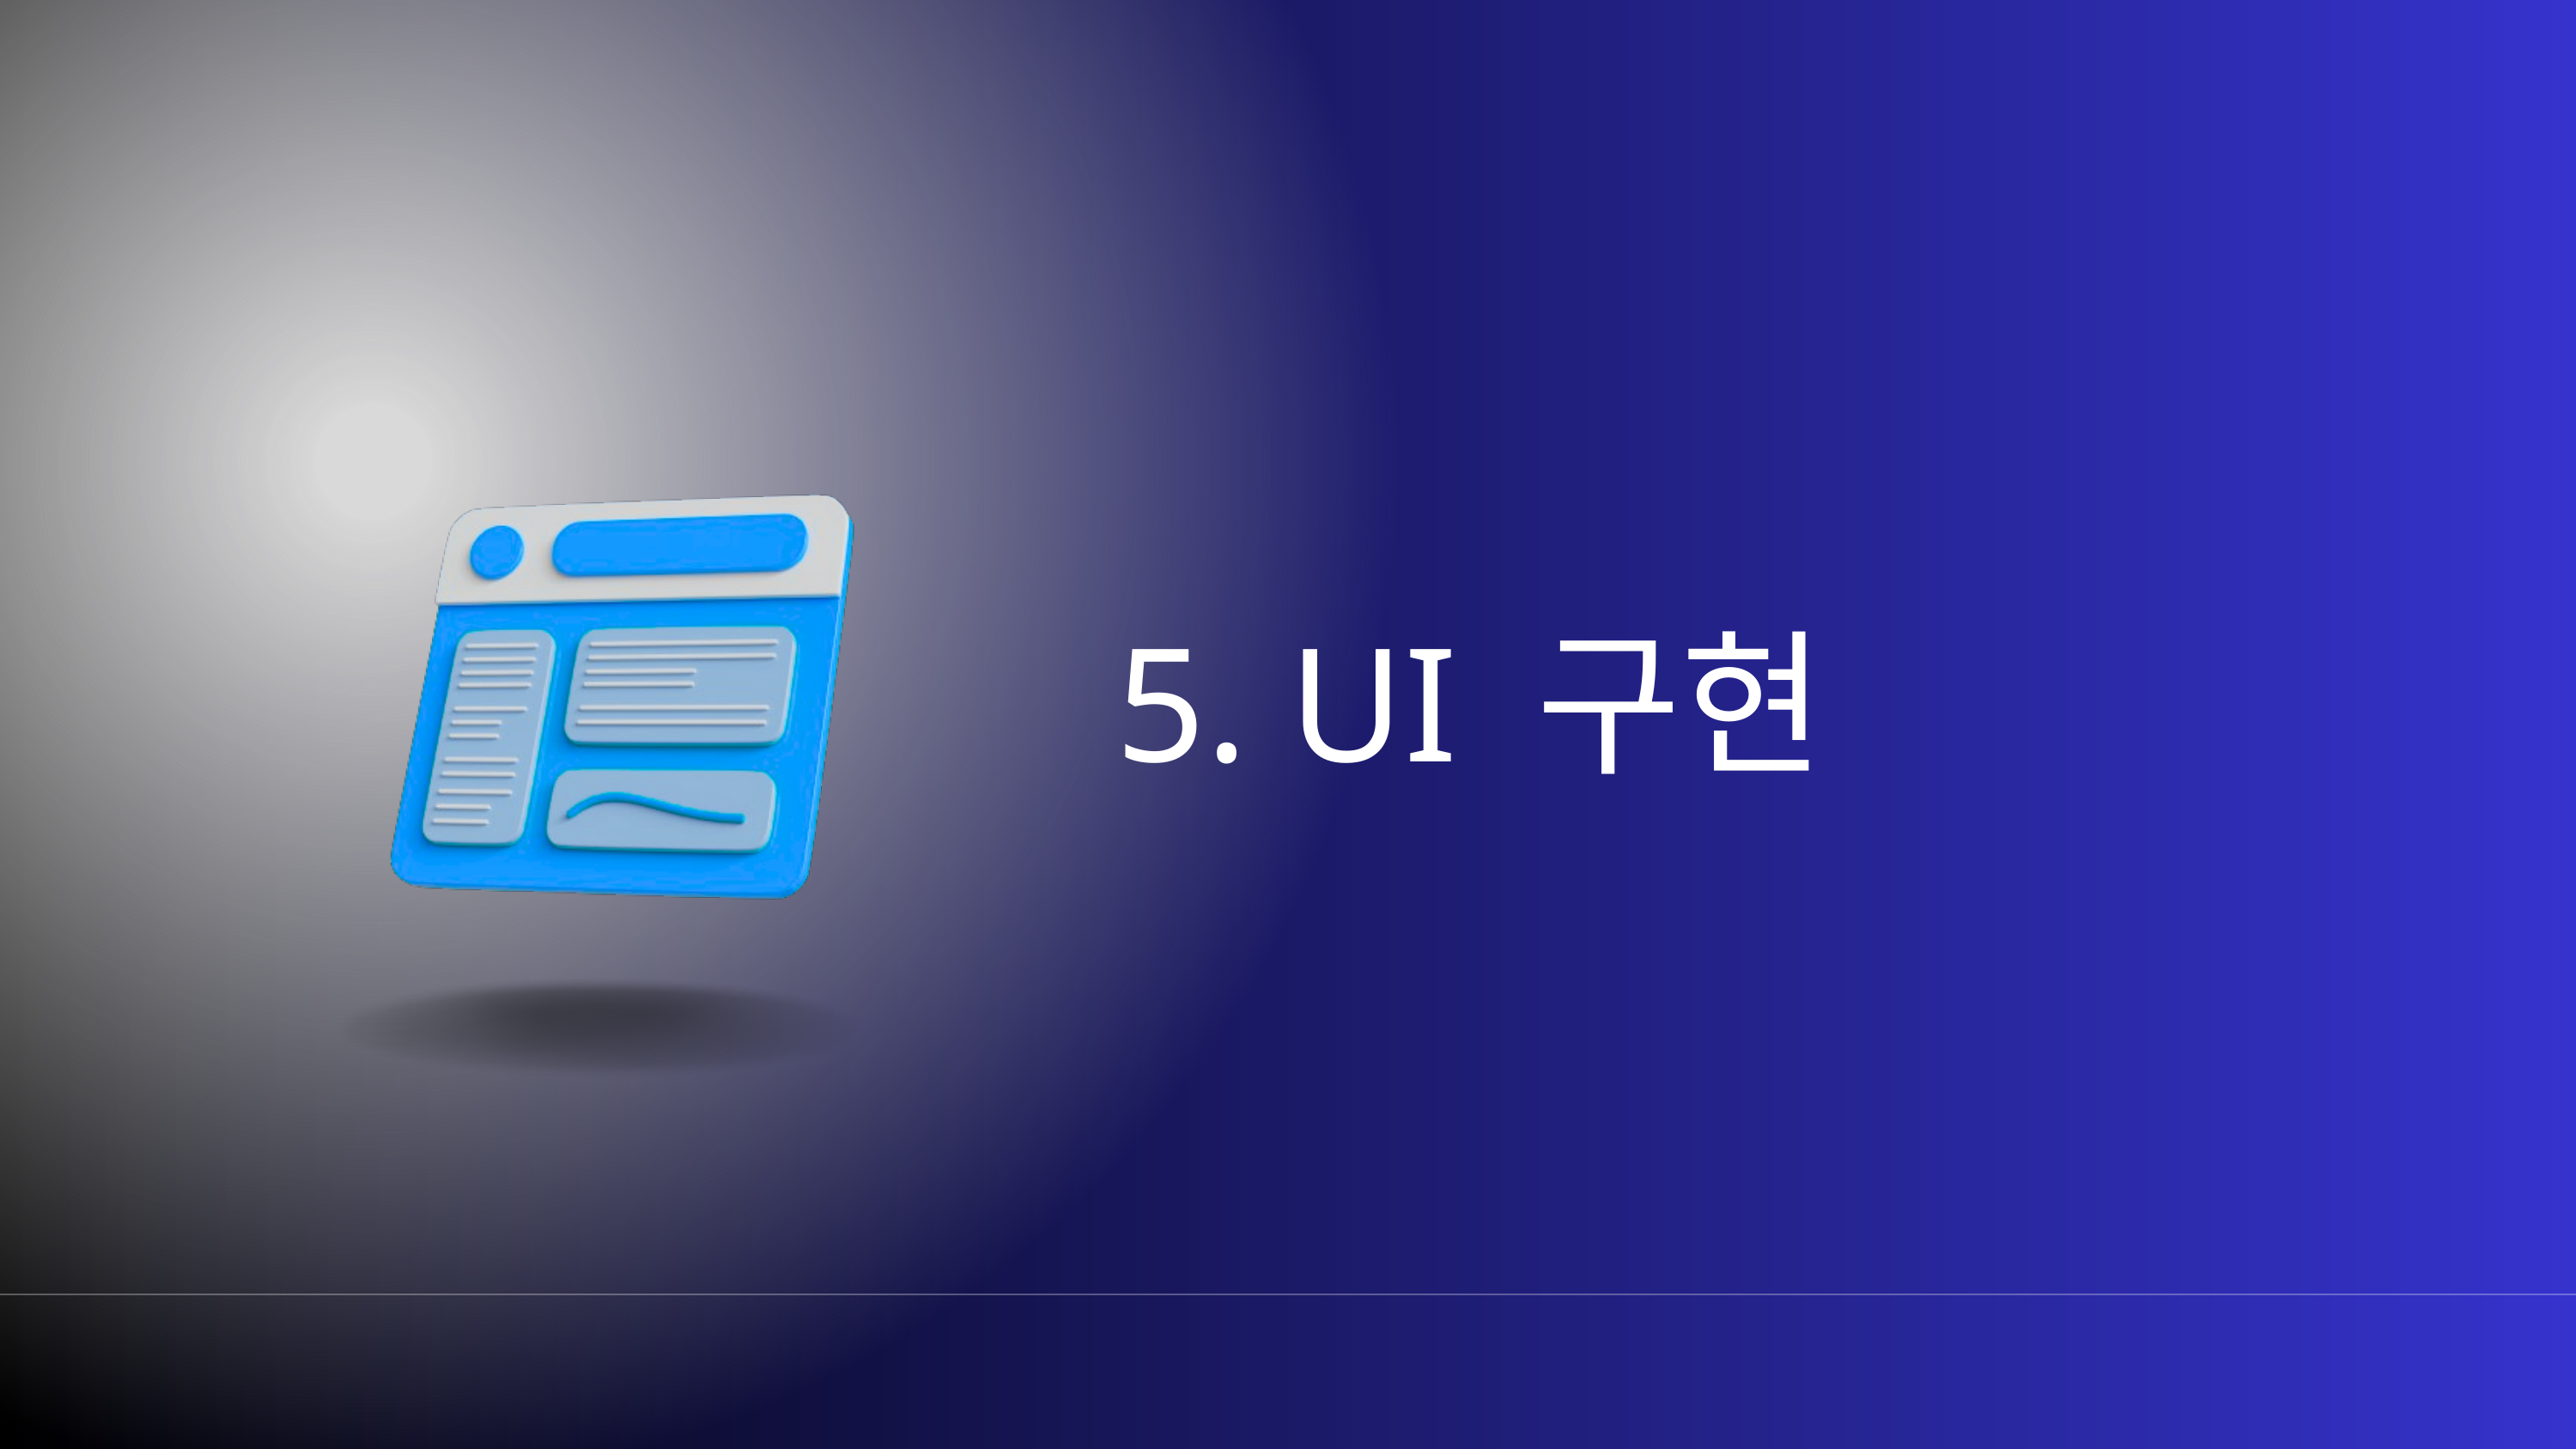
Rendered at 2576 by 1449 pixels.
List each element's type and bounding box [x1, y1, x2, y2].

text_box [0, 0, 1502, 1294]
text_box [240, 315, 1005, 1080]
text_box [0, 1294, 1502, 1449]
text_box [1115, 598, 2576, 977]
